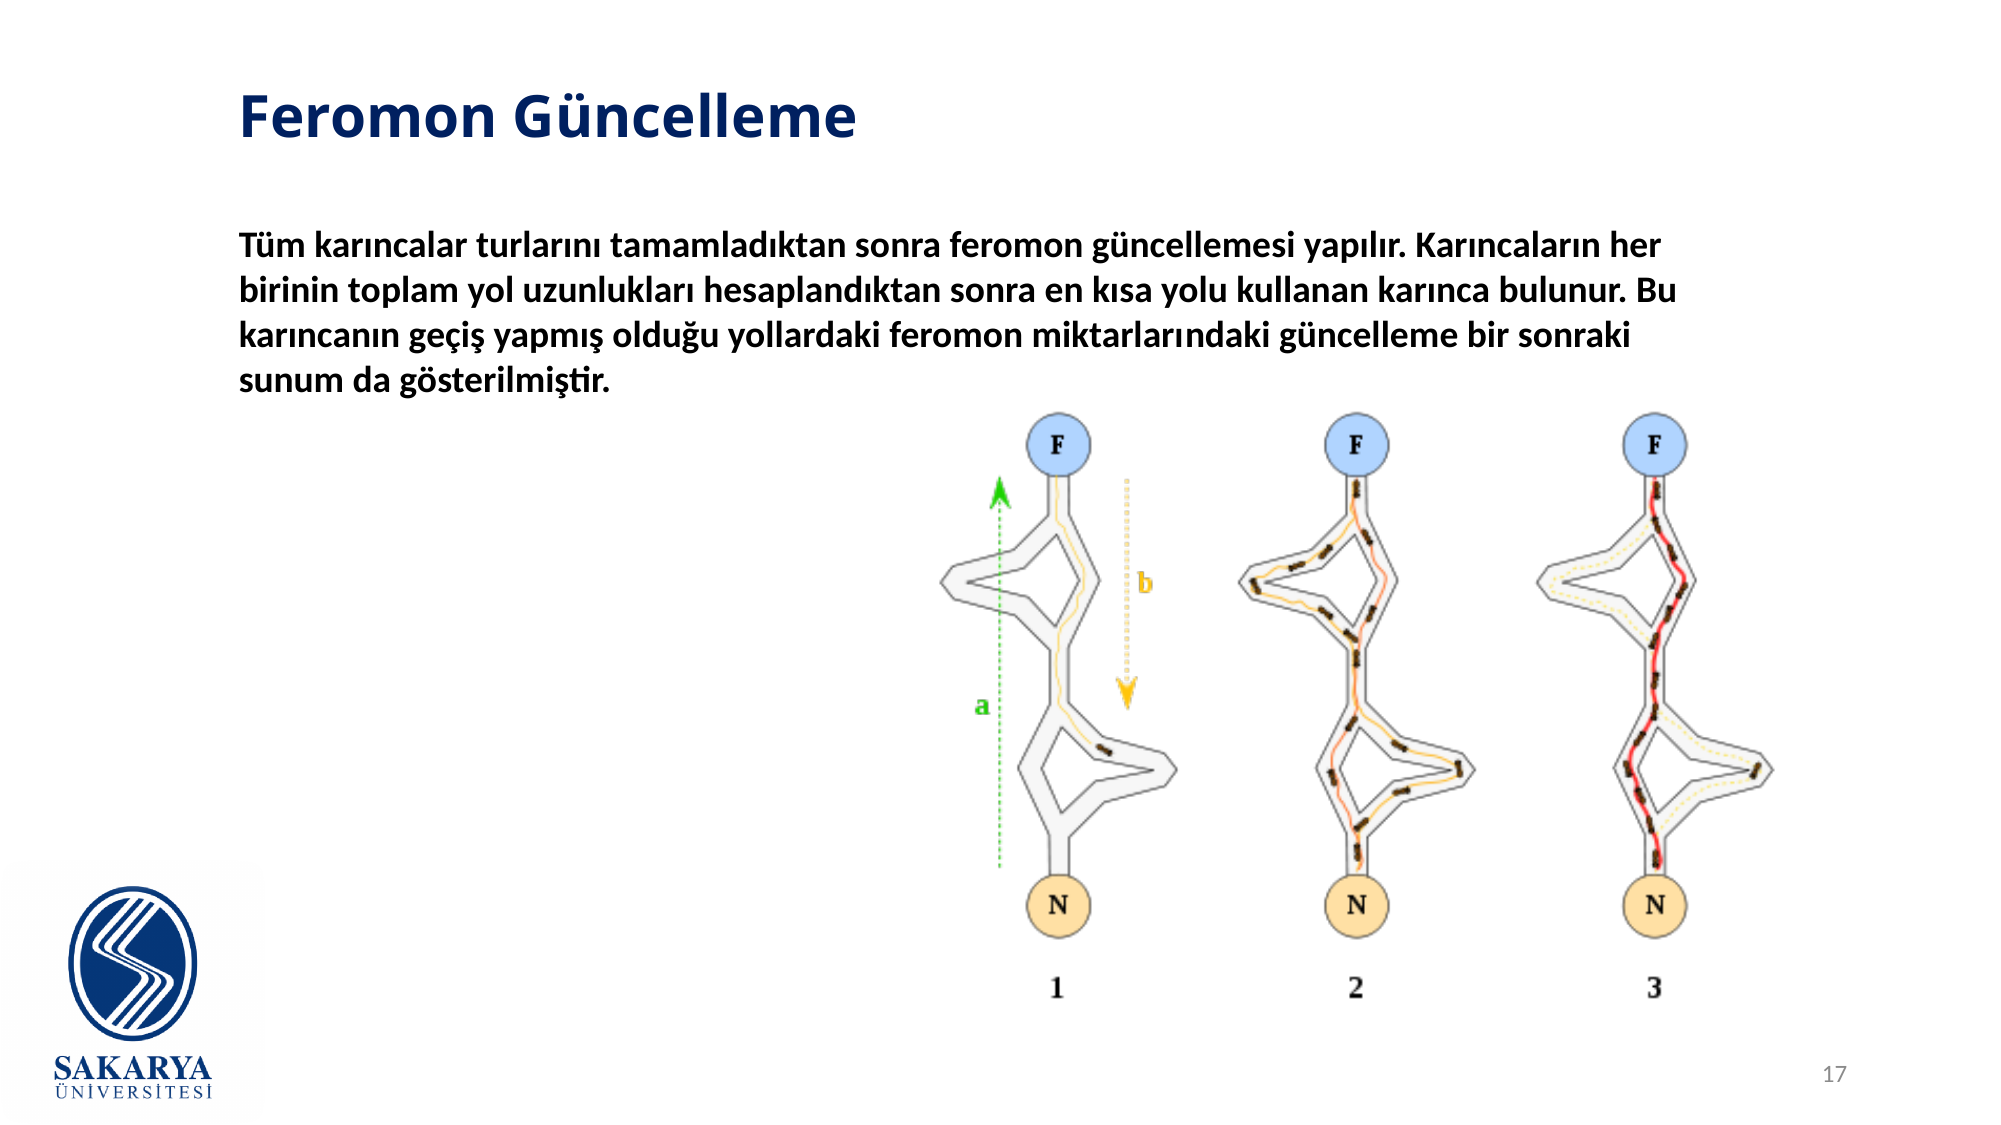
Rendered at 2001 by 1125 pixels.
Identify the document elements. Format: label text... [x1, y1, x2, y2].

text_box Feromon Güncelleme [223, 71, 1000, 157]
slide_number 17 [1412, 1042, 1863, 1103]
text_box Tüm karıncalar turlarını tamamladıktan sonra feromon güncellemesi yapılır. Karıncaların her birinin toplam yol uzunlukları hesaplandıktan sonra en kısa yolu kullanan karınca bulunur. Bu karıncanın geçiş yapmış olduğu yollardaki feromon miktarlarındaki güncelleme bir sonraki sunum da gösterilmiştir. [223, 213, 1737, 408]
picture [0, 859, 266, 1125]
picture [936, 400, 1777, 1030]
